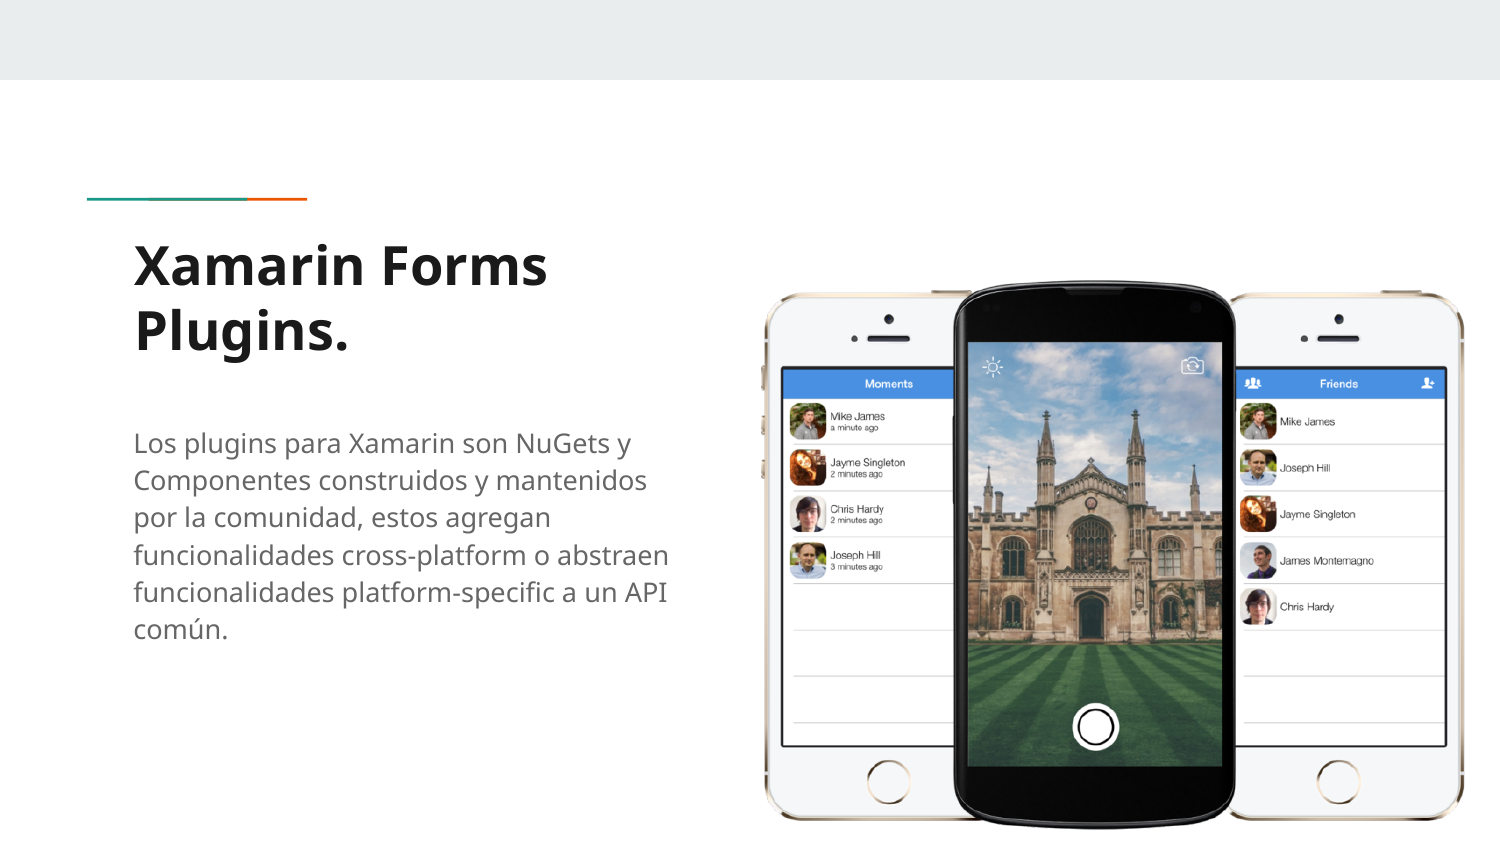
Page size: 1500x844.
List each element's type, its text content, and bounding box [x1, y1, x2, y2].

list Los plugins para Xamarin son NuGets y Componentes construidos y mantenidos por la comunidad, estos agregan funcionalidades cross-platform o abstraen funcionalidades platform-specific a un API común. [118, 406, 687, 669]
title Xamarin Forms Plugins. [119, 216, 662, 406]
picture [710, 262, 1500, 844]
